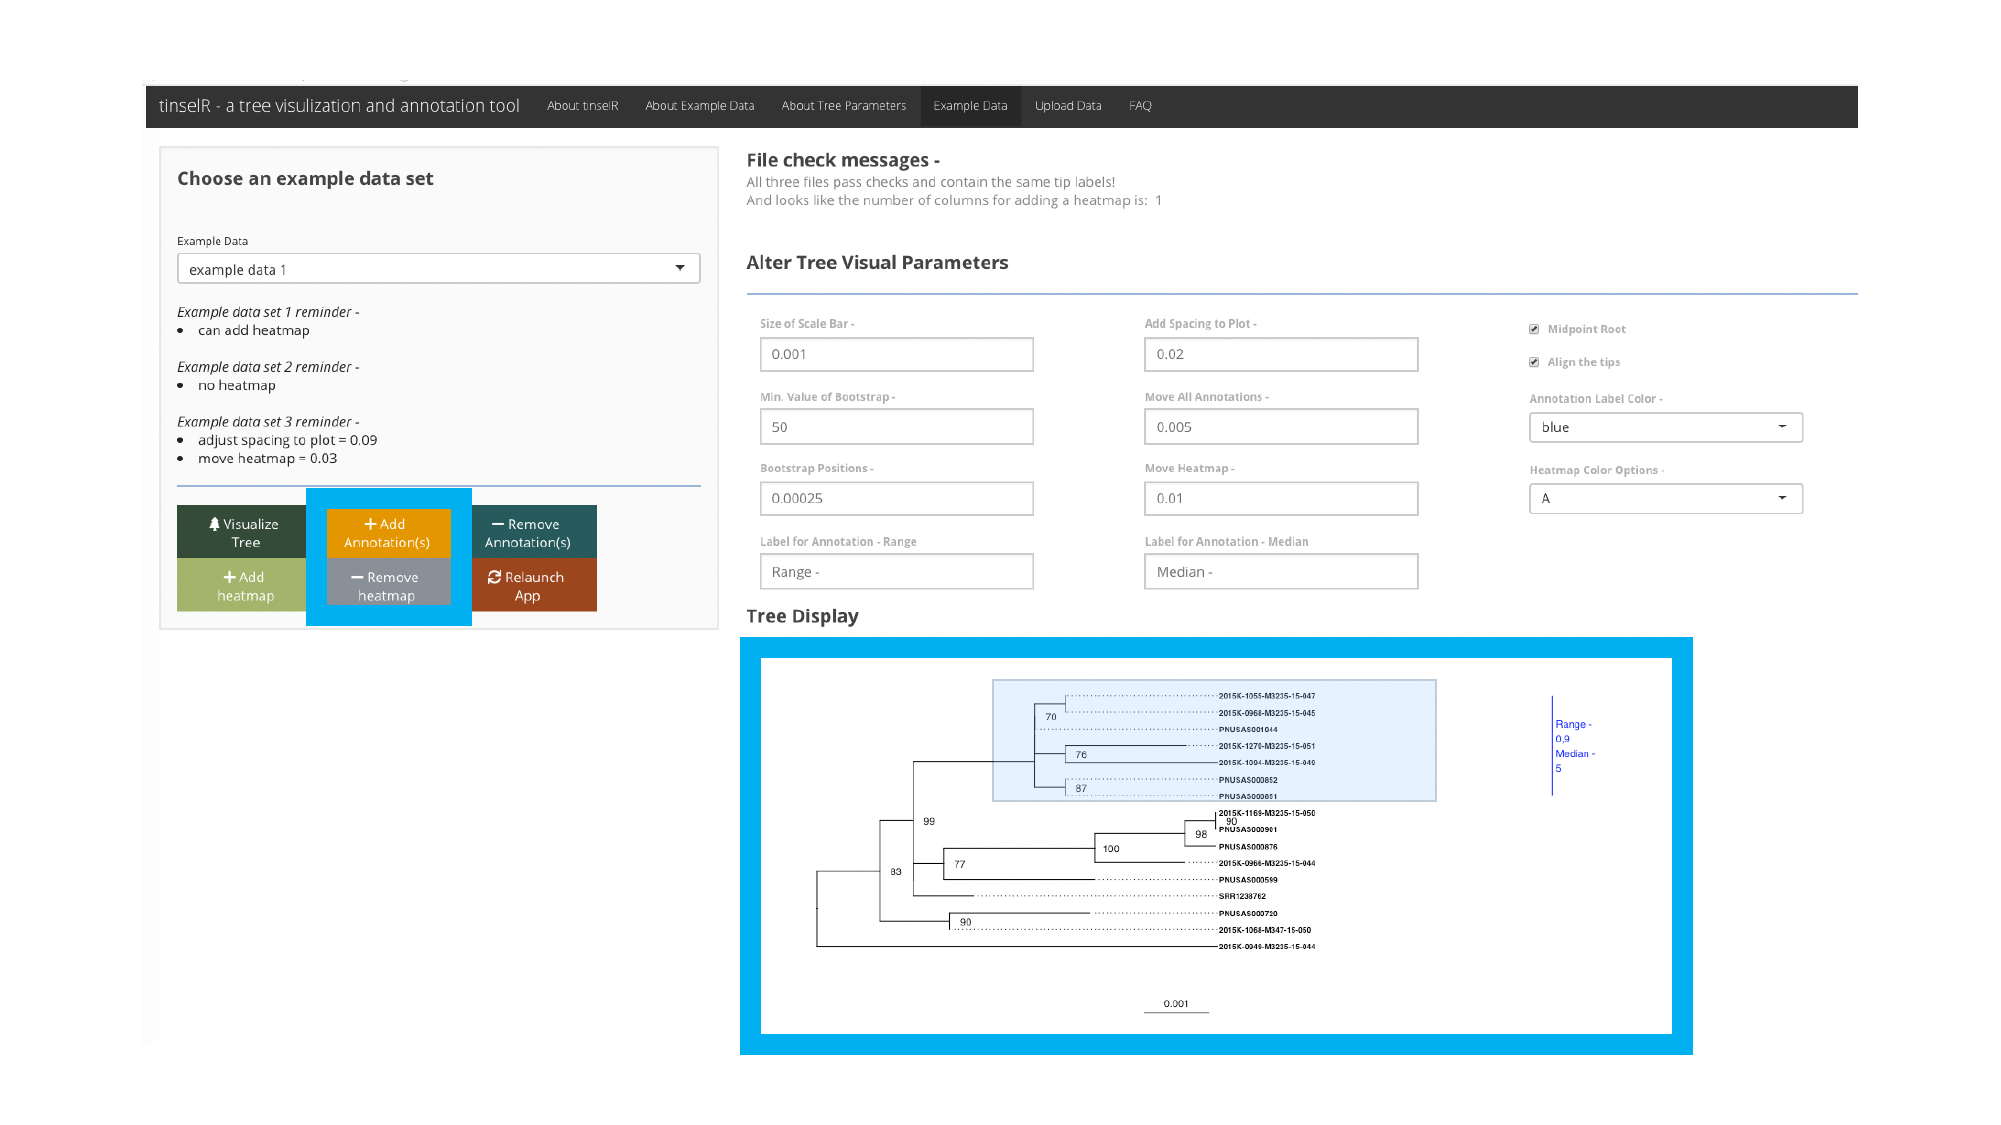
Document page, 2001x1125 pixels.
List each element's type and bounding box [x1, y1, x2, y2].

text_box [142, 80, 1858, 1045]
